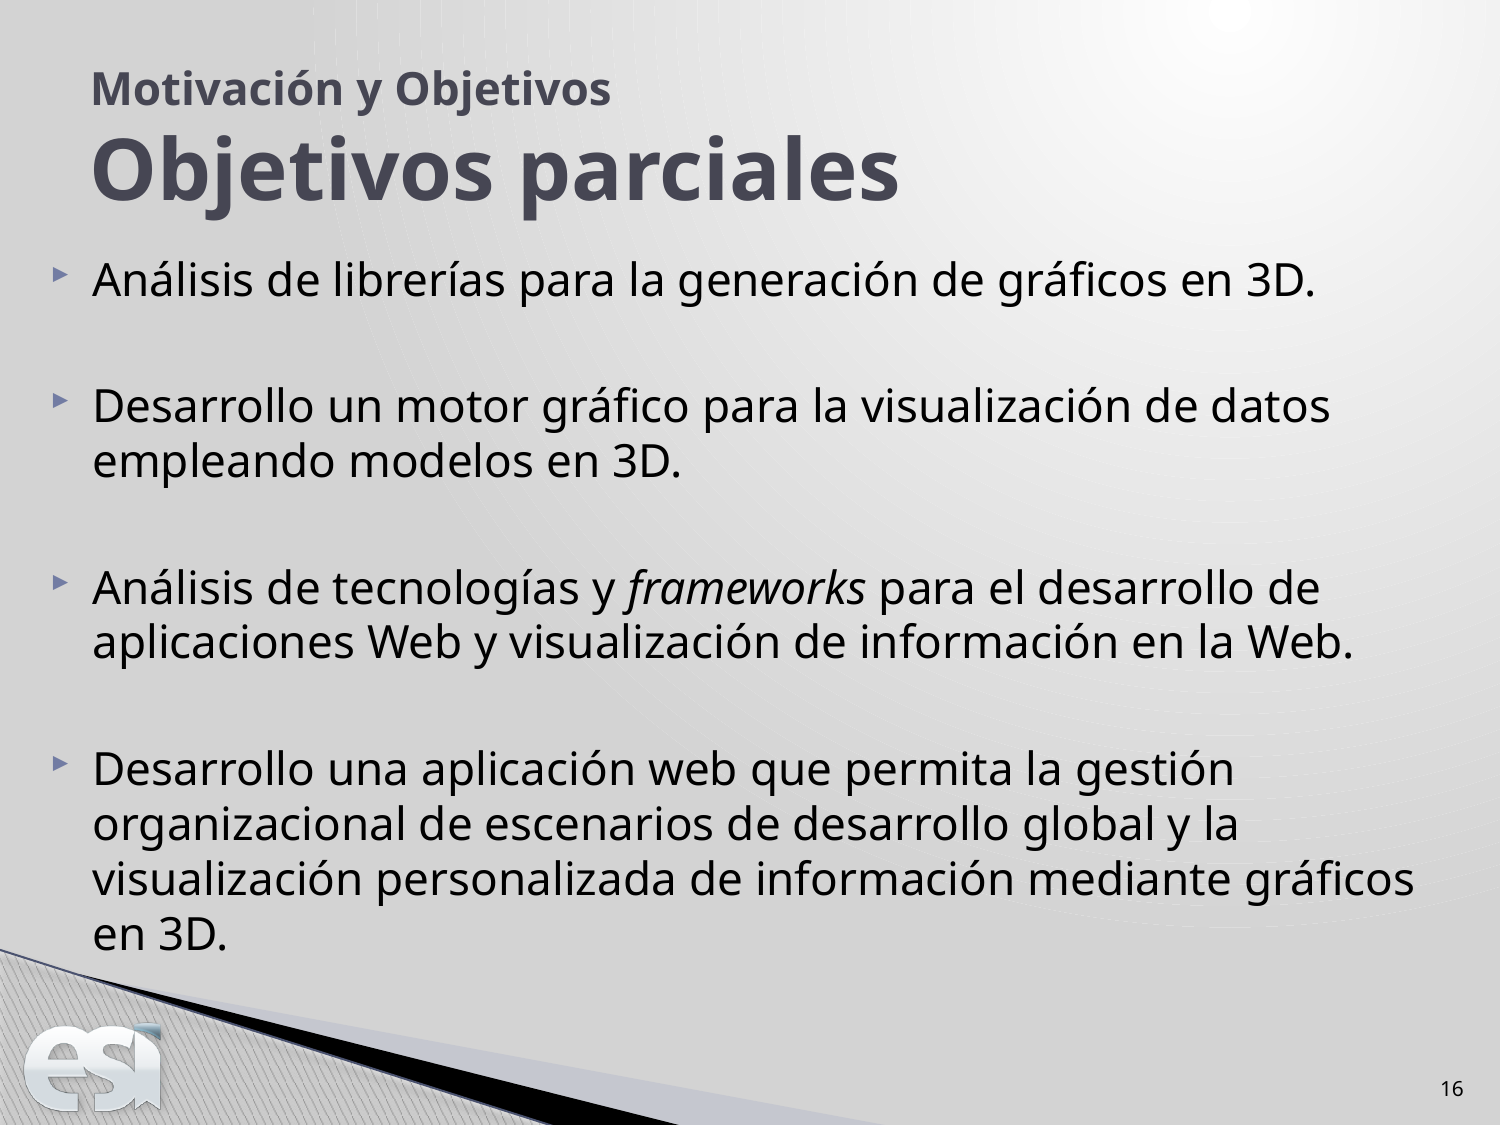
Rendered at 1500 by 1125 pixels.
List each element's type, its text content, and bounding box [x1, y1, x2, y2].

picture [17, 1017, 172, 1116]
list Análisis de librerías para la generación de gráficos en 3D. Desarrollo un motor gráfico para la visualización de datos empleando modelos en 3D. Análisis de tecnologías y frameworks para el desarrollo de aplicaciones Web y visualización de información en la Web. Desarrollo una aplicación web que permita la gestión organizacional de escenarios de desarrollo global y la visualización personalizada de información mediante gráficos en 3D. [17, 243, 1495, 986]
slide_number 16 [1418, 1051, 1479, 1112]
title Motivación y Objetivos Objetivos parciales [75, 45, 1425, 233]
